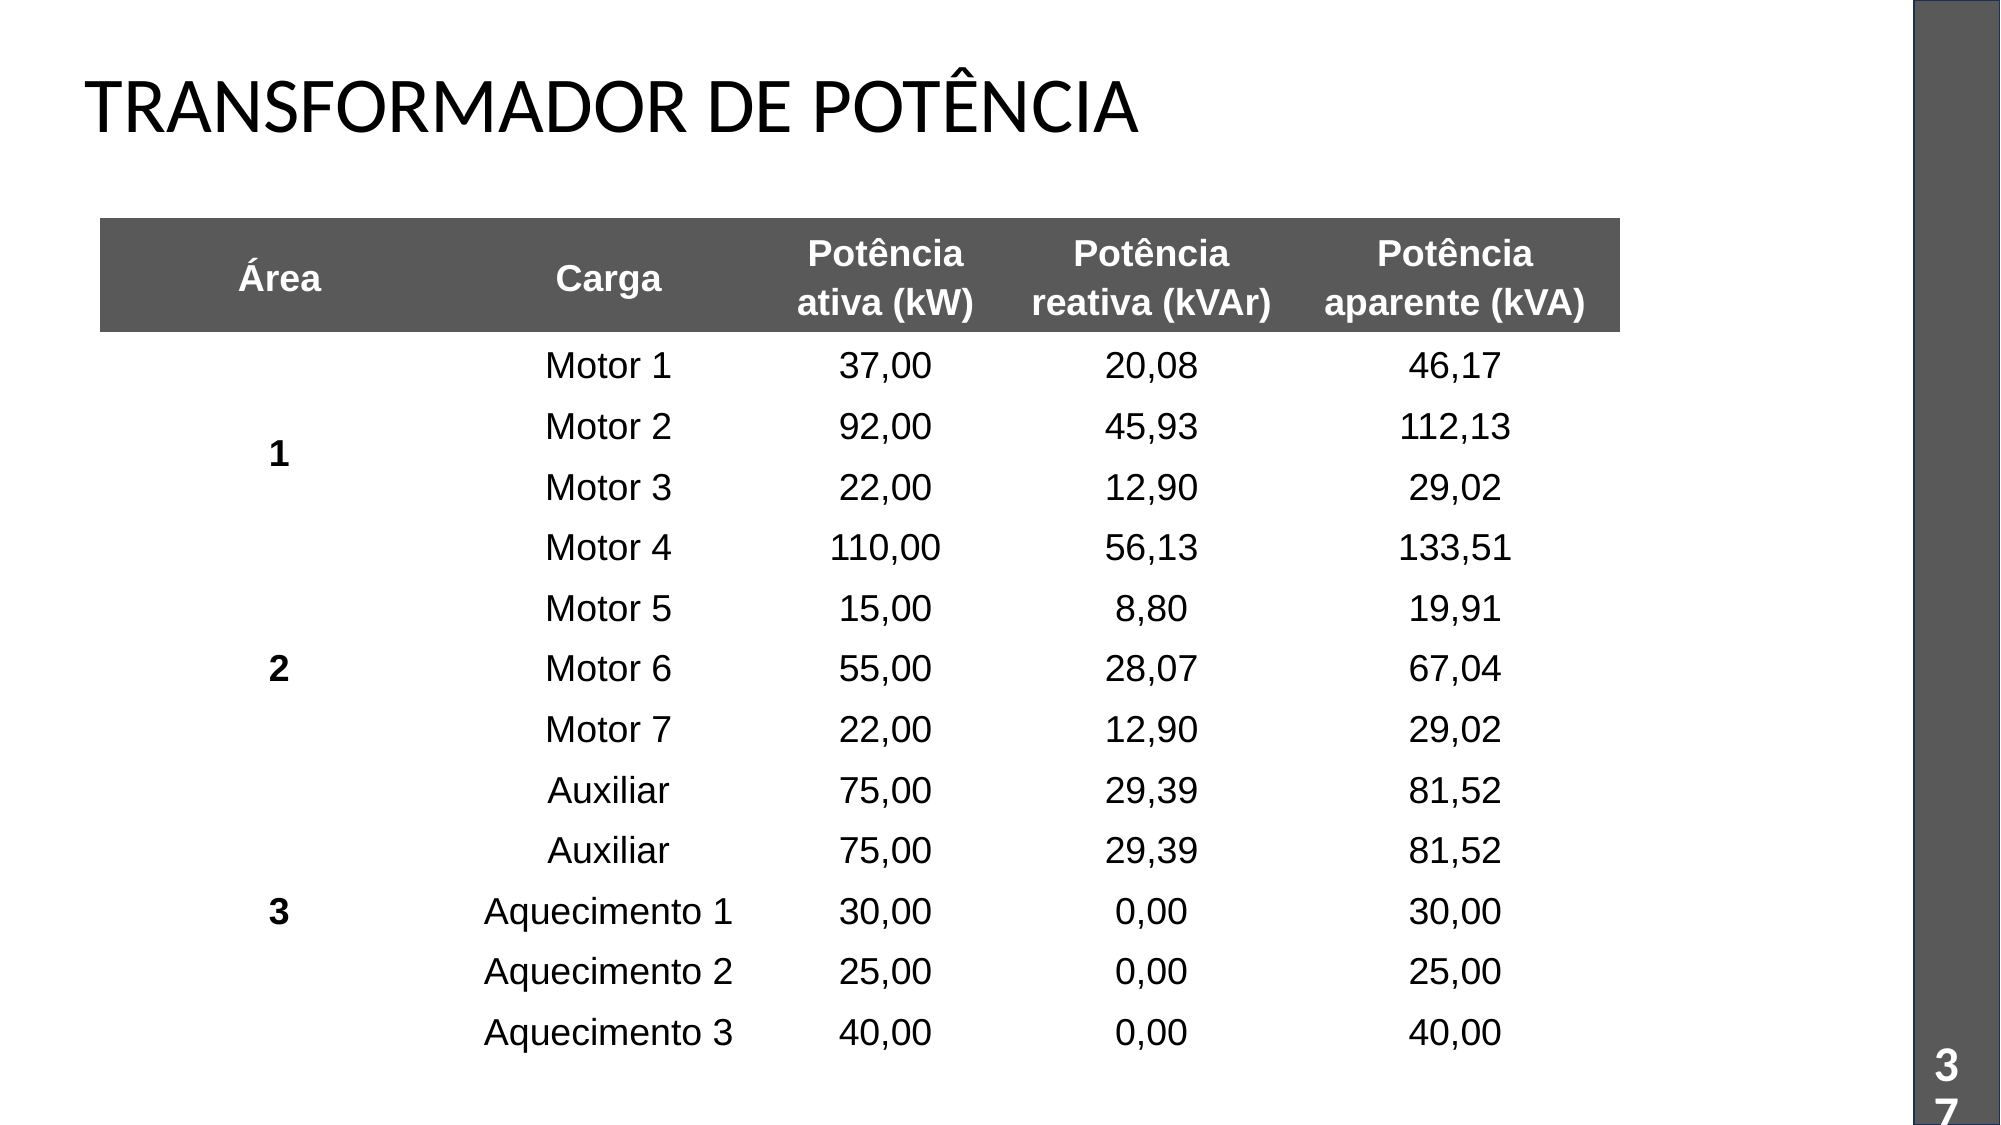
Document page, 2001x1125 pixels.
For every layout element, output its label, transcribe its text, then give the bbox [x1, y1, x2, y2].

table_header Potência aparente (kVA) [1291, 218, 1620, 332]
table_cell Motor 4 [458, 514, 759, 575]
table_cell Motor 1 [458, 332, 759, 393]
table_cell 25,00 [759, 939, 1012, 999]
table_cell 81,52 [1291, 817, 1620, 878]
table_cell 45,93 [1012, 393, 1291, 453]
table_cell Motor 3 [458, 453, 759, 514]
table_cell Motor 2 [458, 393, 759, 453]
table_cell 30,00 [759, 878, 1012, 939]
table_cell 3 [100, 757, 458, 1060]
table_cell 81,52 [1291, 757, 1620, 817]
table_cell 29,39 [1012, 757, 1291, 817]
table_cell 75,00 [759, 817, 1012, 878]
table_cell 15,00 [759, 575, 1012, 635]
table_cell 8,80 [1012, 575, 1291, 635]
table_cell 40,00 [759, 999, 1012, 1060]
table_cell 40,00 [1291, 999, 1620, 1060]
table_cell 30,00 [1291, 878, 1620, 939]
slide_number 37 [1918, 1016, 1996, 1107]
table_cell 67,04 [1291, 635, 1620, 696]
table_cell Motor 5 [458, 575, 759, 635]
text_box [1913, 0, 2000, 1125]
table_cell 29,02 [1291, 453, 1620, 514]
table_header Área [100, 218, 458, 332]
table_cell 56,13 [1012, 514, 1291, 575]
table_cell Aquecimento 1 [458, 878, 759, 939]
table_cell Auxiliar [458, 817, 759, 878]
table_cell 29,02 [1291, 696, 1620, 757]
table_cell Motor 7 [458, 696, 759, 757]
table_cell 75,00 [759, 757, 1012, 817]
table_cell 20,08 [1012, 332, 1291, 393]
table_cell 2 [100, 575, 458, 757]
table_cell Aquecimento 3 [458, 999, 759, 1060]
table_cell 25,00 [1291, 939, 1620, 999]
title TRANSFORMADOR DE POTÊNCIA [69, 56, 1792, 218]
table_cell 112,13 [1291, 393, 1620, 453]
table_cell Auxiliar [458, 757, 759, 817]
table_cell 110,00 [759, 514, 1012, 575]
table_cell 55,00 [759, 635, 1012, 696]
table_cell 22,00 [759, 696, 1012, 757]
table_cell 133,51 [1291, 514, 1620, 575]
table_cell 1 [100, 332, 458, 575]
table_cell 46,17 [1291, 332, 1620, 393]
table_cell 12,90 [1012, 696, 1291, 757]
table_cell 22,00 [759, 453, 1012, 514]
table_header Potência ativa (kW) [759, 218, 1012, 332]
table_cell 12,90 [1012, 453, 1291, 514]
table_cell Aquecimento 2 [458, 939, 759, 999]
table_cell 37,00 [759, 332, 1012, 393]
table_cell 0,00 [1012, 878, 1291, 939]
table_cell 0,00 [1012, 939, 1291, 999]
table_cell 28,07 [1012, 635, 1291, 696]
table_cell 92,00 [759, 393, 1012, 453]
table_header Carga [458, 218, 759, 332]
table_cell 19,91 [1291, 575, 1620, 635]
table_header Potência reativa (kVAr) [1012, 218, 1291, 332]
table_cell 0,00 [1012, 999, 1291, 1060]
table_cell Motor 6 [458, 635, 759, 696]
table_cell 29,39 [1012, 817, 1291, 878]
